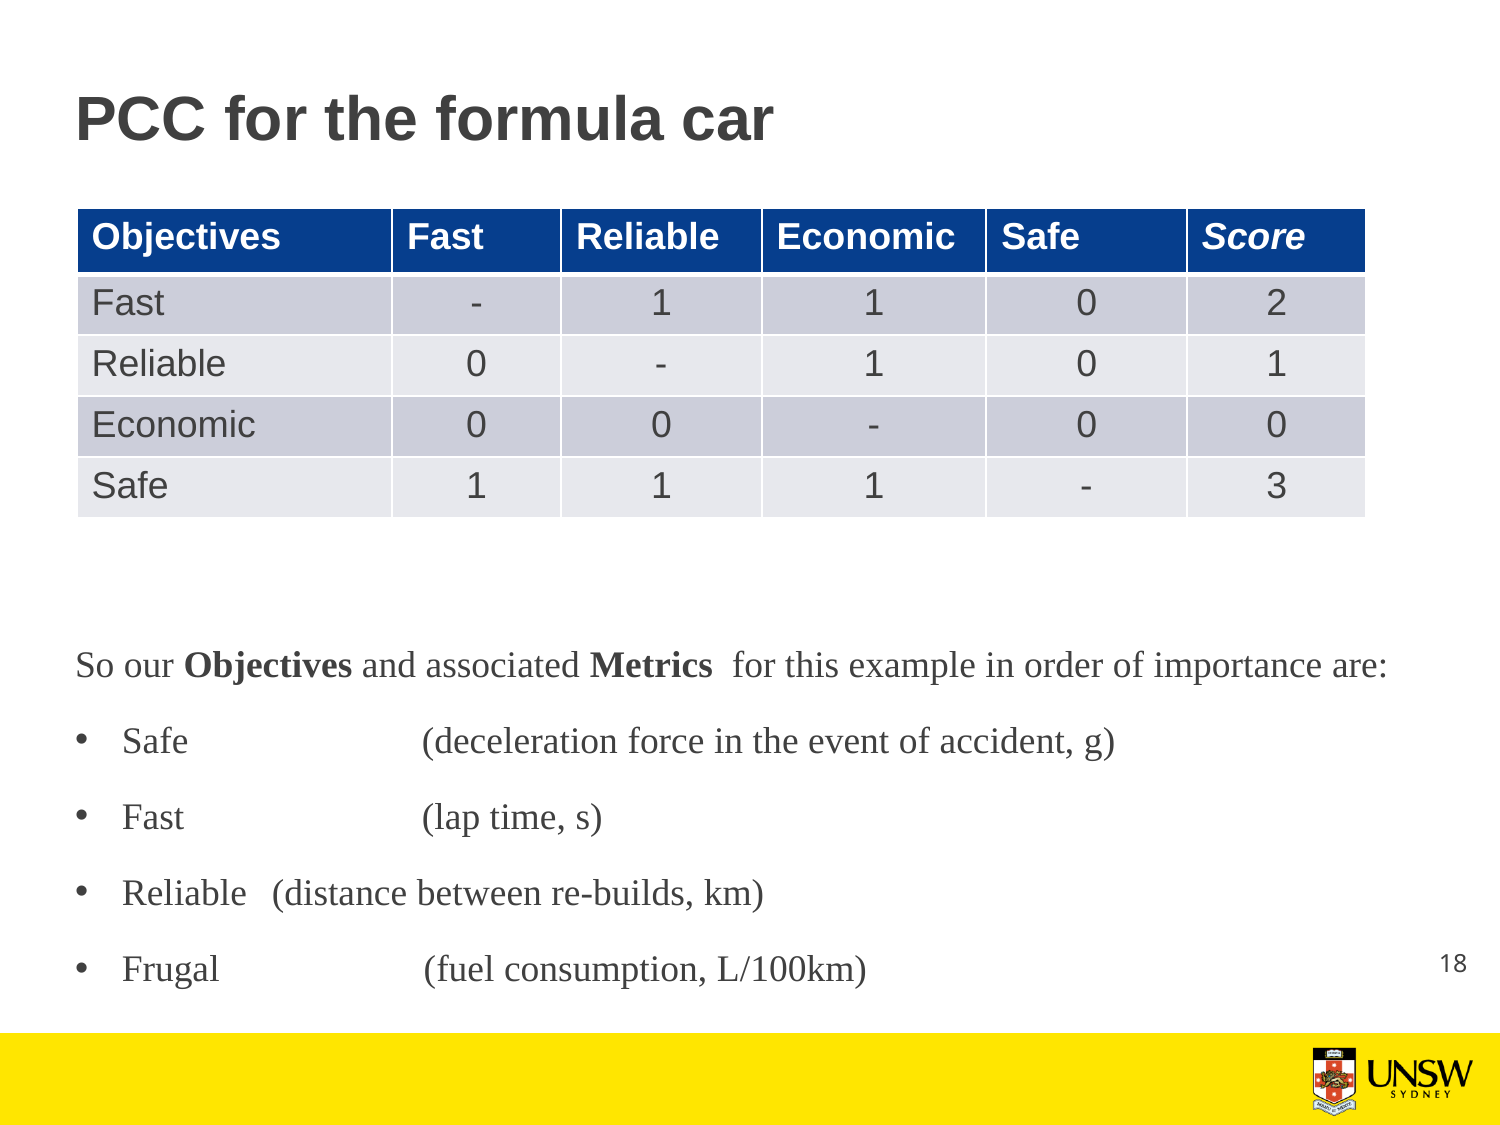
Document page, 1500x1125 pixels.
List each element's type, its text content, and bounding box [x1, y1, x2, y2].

table_cell 1 [562, 277, 761, 334]
list So our Objectives and associated Metrics for this example in order of importance are: Safe (deceleration force in the event of accident, g) Fast (lap time, s) Reliable (distance between re-builds, km) Frugal (fuel consumption, L/100km) [75, 243, 1425, 953]
table_cell - [763, 397, 985, 456]
table_cell Safe [78, 458, 391, 517]
table_cell Fast [78, 277, 391, 334]
table_cell 1 [763, 277, 985, 334]
table_cell Economic [78, 397, 391, 456]
table_header Economic [763, 209, 985, 272]
table_cell 3 [1188, 458, 1365, 517]
table_cell 0 [987, 277, 1186, 334]
title PCC for the formula car [75, 78, 1425, 173]
picture [0, 0, 1500, 1125]
table_cell - [562, 336, 761, 395]
table_header Objectives [78, 209, 391, 272]
table_cell 1 [1188, 336, 1365, 395]
table_cell 0 [1188, 397, 1365, 456]
table_cell - [393, 277, 560, 334]
table_header Reliable [562, 209, 761, 272]
table_cell 1 [763, 336, 985, 395]
table_cell 2 [1188, 277, 1365, 334]
table_cell Reliable [78, 336, 391, 395]
table_header Safe [987, 209, 1186, 272]
table_cell 0 [562, 397, 761, 456]
table_header Score [1188, 209, 1365, 272]
table_cell 0 [987, 397, 1186, 456]
table_cell 1 [393, 458, 560, 517]
table_cell 1 [763, 458, 985, 517]
table_cell 0 [393, 336, 560, 395]
table_cell - [987, 458, 1186, 517]
table_cell 1 [562, 458, 761, 517]
table_cell 0 [393, 397, 560, 456]
table_cell 0 [987, 336, 1186, 395]
table_header Fast [393, 209, 560, 272]
